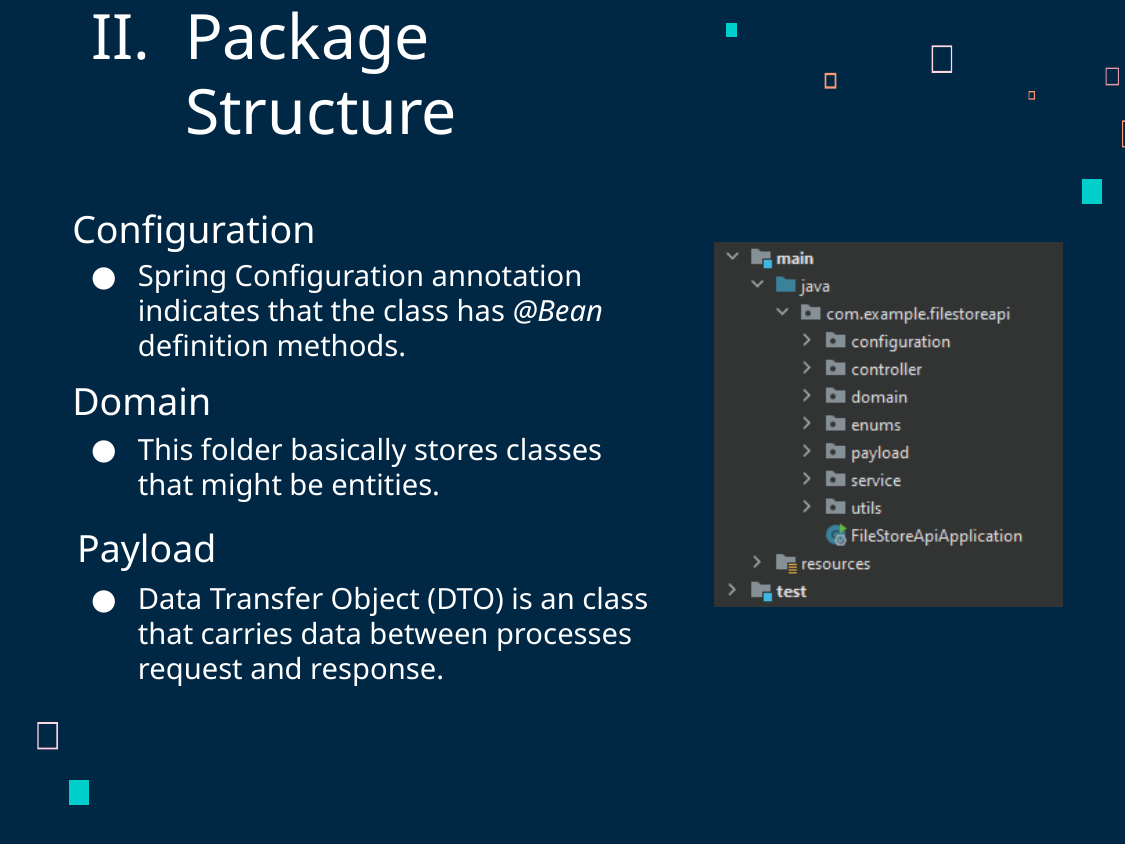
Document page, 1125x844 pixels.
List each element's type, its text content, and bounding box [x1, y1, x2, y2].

title Package Structure [76, 67, 658, 163]
picture [713, 242, 1063, 607]
title Configuration [57, 201, 429, 266]
subtitle Spring Configuration annotation indicates that the class has @Bean definition methods. [76, 242, 677, 382]
text_box Payload [62, 520, 487, 586]
text_box Domain [57, 373, 429, 439]
text_box Data Transfer Object (DTO) is an class that carries data between processes request and response. [76, 565, 677, 700]
text_box This folder basically stores classes that might be entities. [76, 416, 677, 521]
